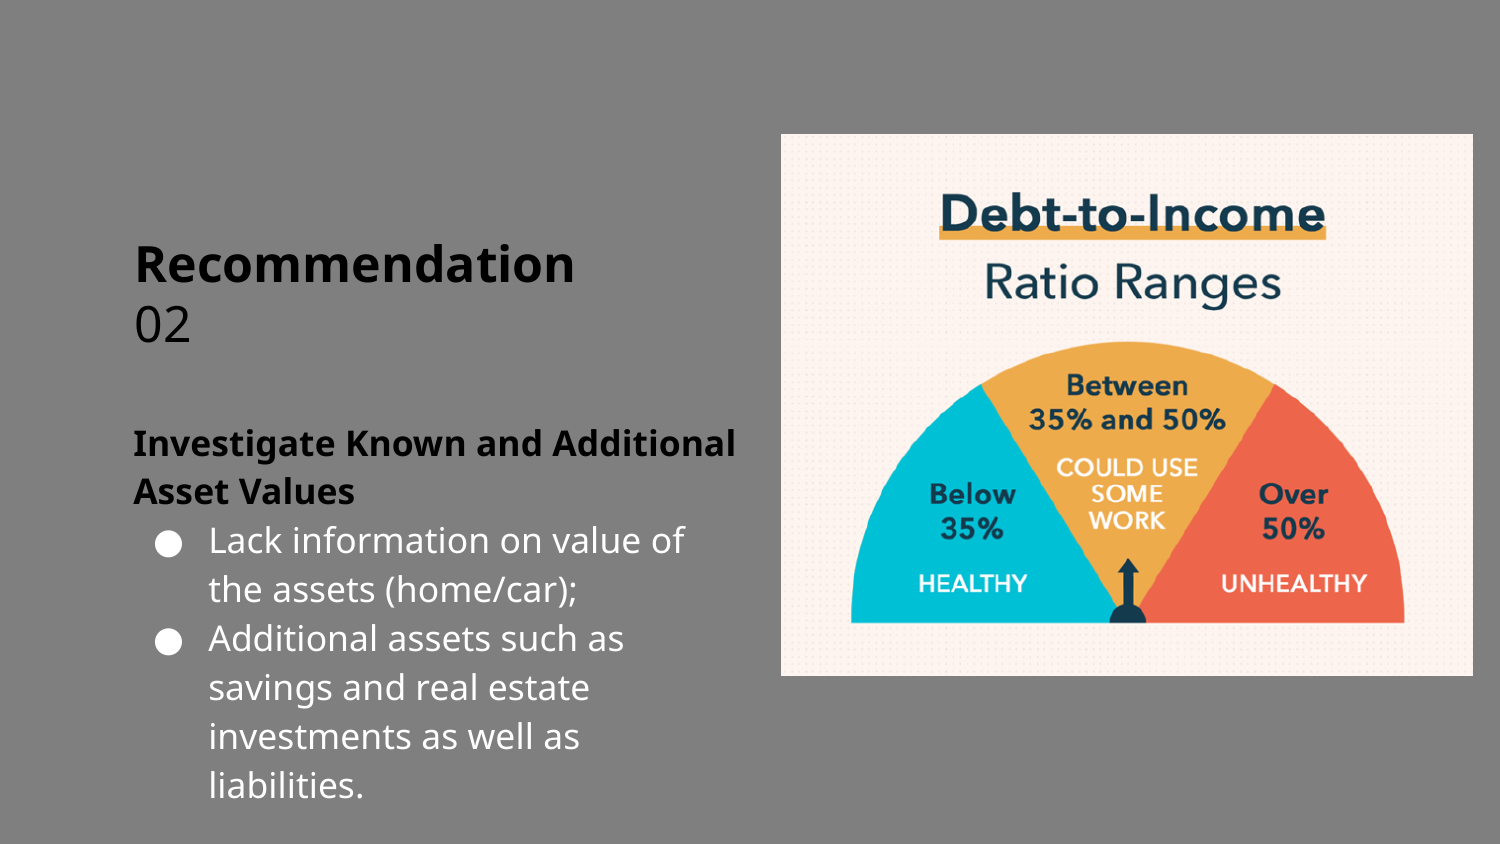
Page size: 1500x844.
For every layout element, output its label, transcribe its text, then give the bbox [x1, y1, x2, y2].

list Investigate Known and Additional Asset Values Lack information on value of the assets (home/car); Additional assets such as savings and real estate investments as well as liabilities. [118, 399, 757, 766]
picture [780, 134, 1473, 676]
title Recommendation 02 [119, 196, 759, 368]
